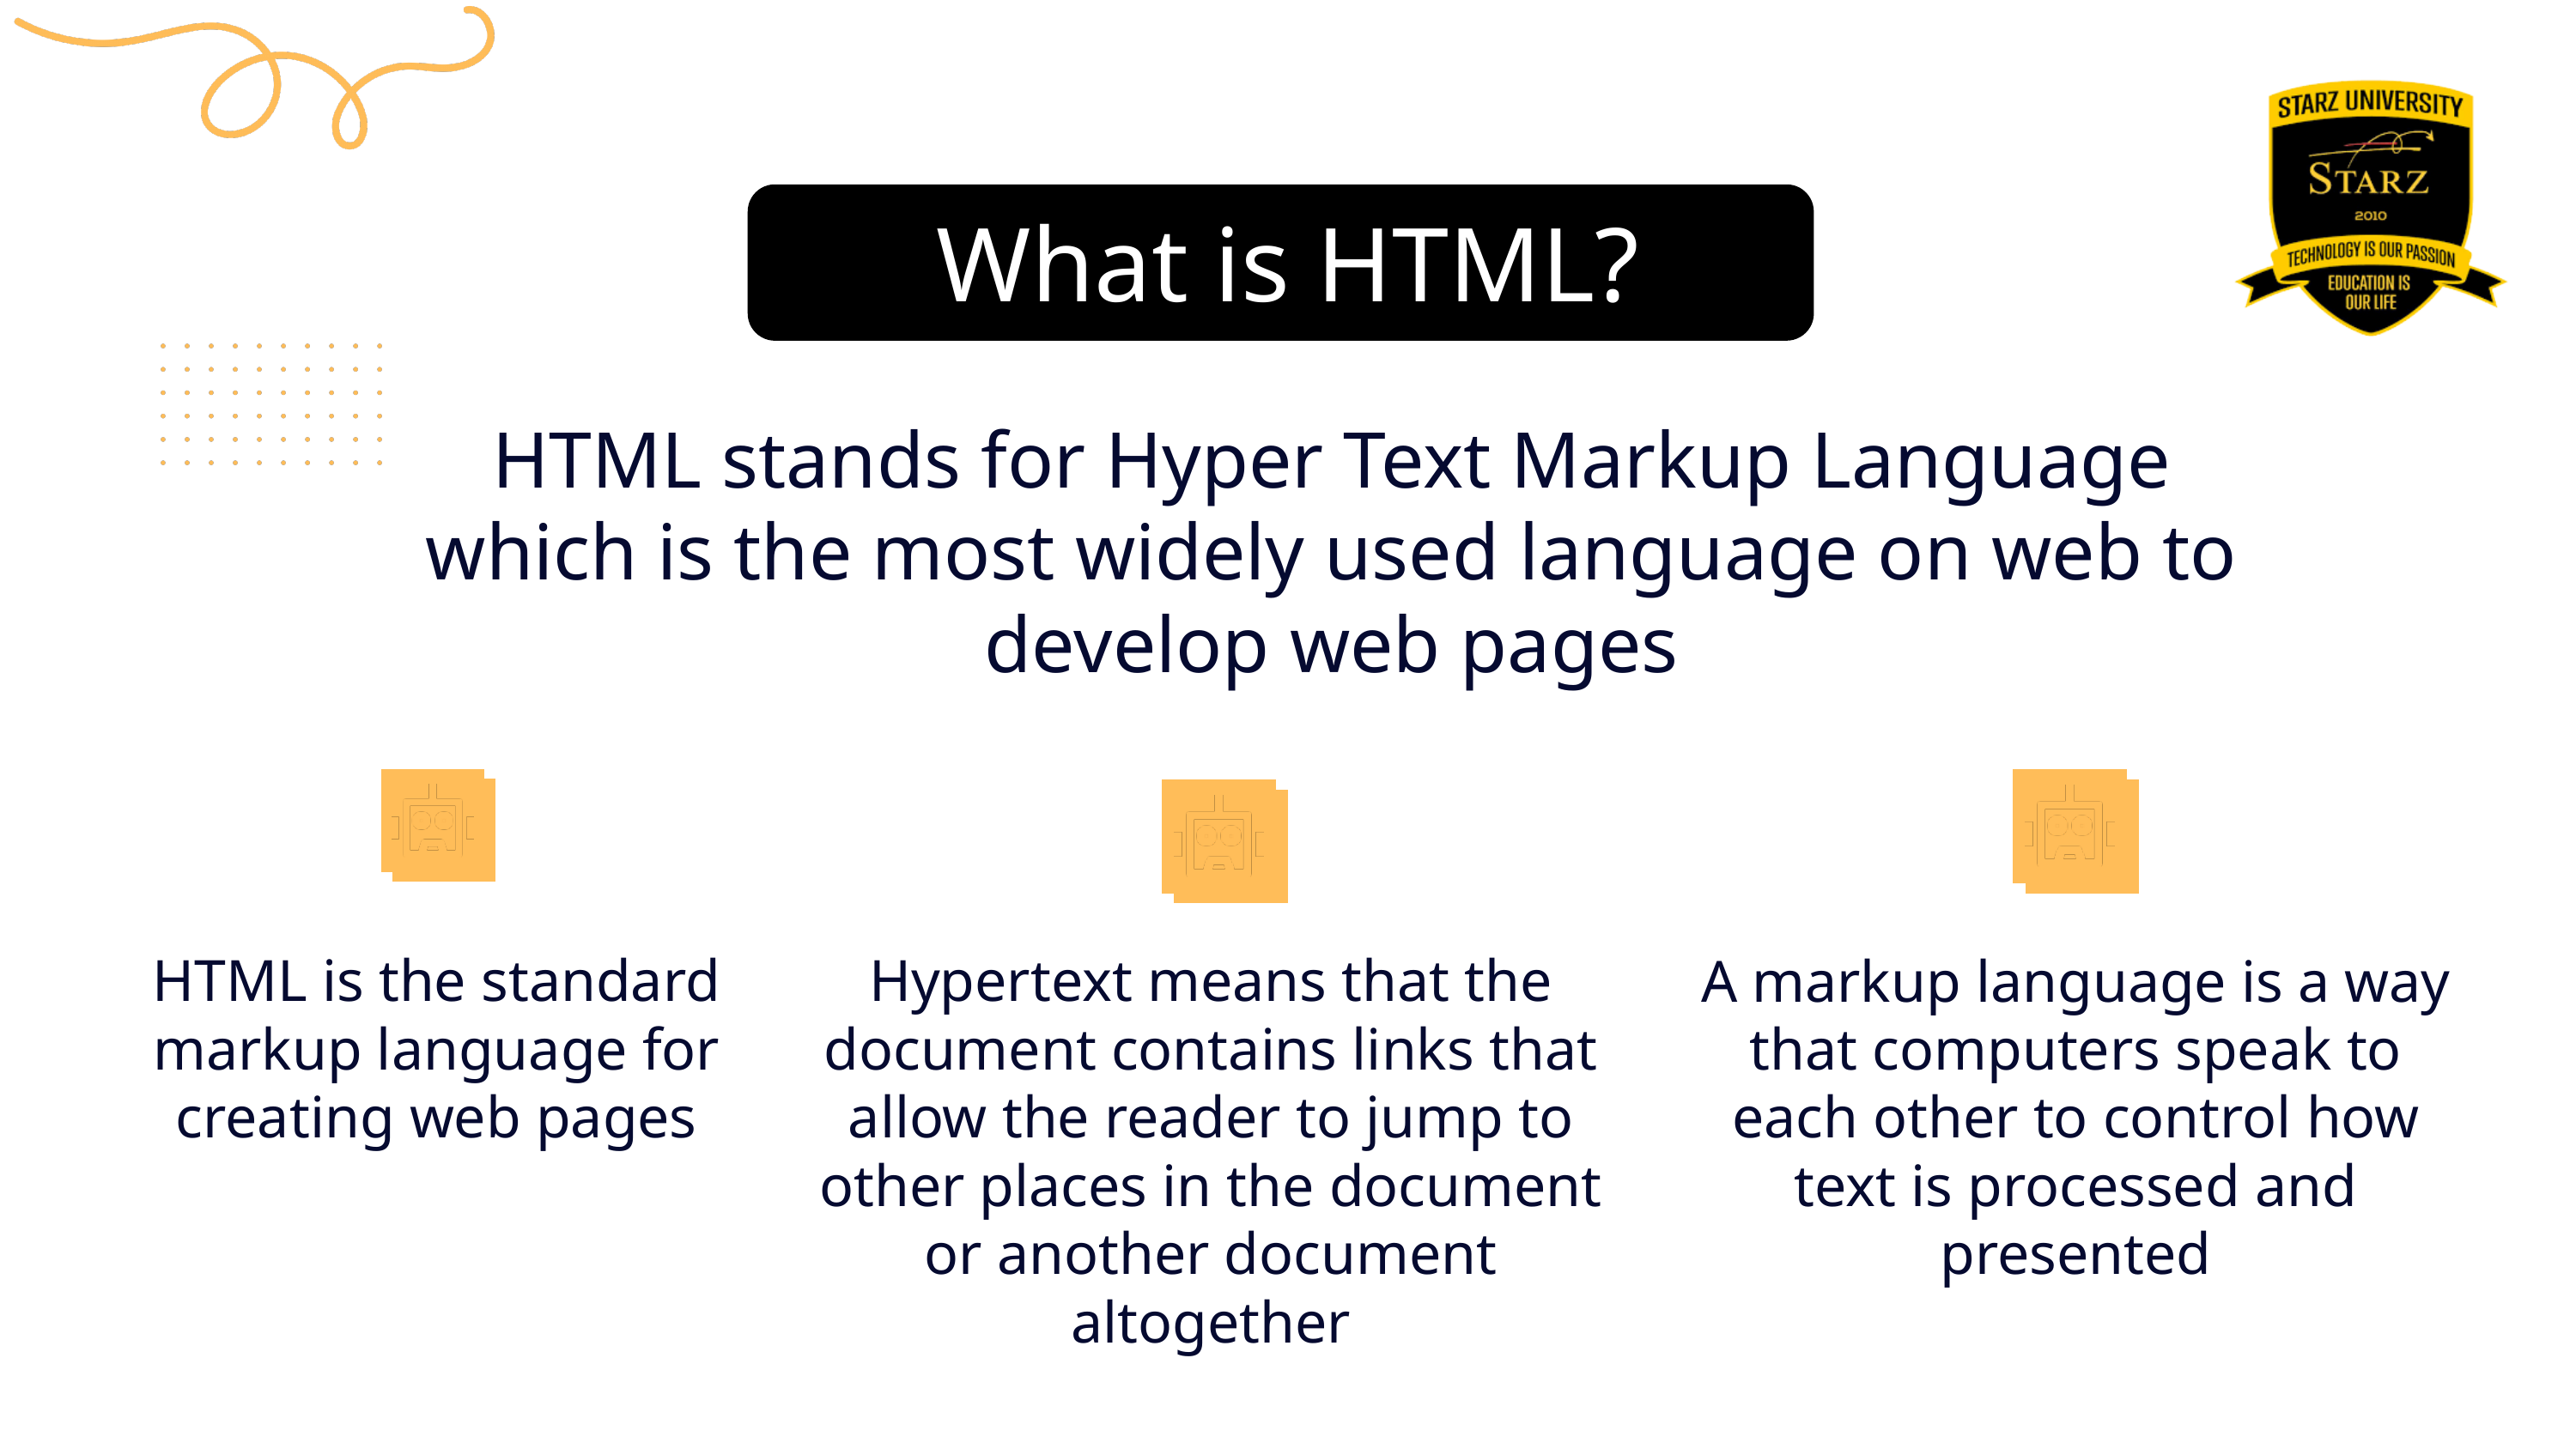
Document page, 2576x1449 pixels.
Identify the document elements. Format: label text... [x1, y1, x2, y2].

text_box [2025, 779, 2140, 894]
picture [2025, 785, 2116, 867]
picture [392, 783, 474, 858]
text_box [392, 778, 496, 882]
text_box What is HTML? [669, 199, 1907, 323]
text_box [749, 323, 1813, 341]
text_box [1174, 789, 1289, 904]
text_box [1161, 779, 1277, 894]
picture [11, 4, 496, 151]
text_box HTML stands for Hyper Text Markup Language which is the most widely used language on web to develop web pages [381, 410, 2282, 688]
picture [1173, 795, 1264, 877]
picture [2232, 69, 2510, 346]
text_box HTML is the standard markup language for creating web pages [127, 944, 745, 1218]
text_box A markup language is a way that computers speak to each other to control how text is processed and presented [1680, 944, 2471, 1286]
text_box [2013, 768, 2128, 883]
text_box Hypertext means that the document contains links that allow the reader to jump to other places in the document or another document altogether [811, 944, 1612, 1355]
text_box [750, 184, 1811, 199]
picture [161, 343, 382, 465]
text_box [380, 768, 485, 873]
